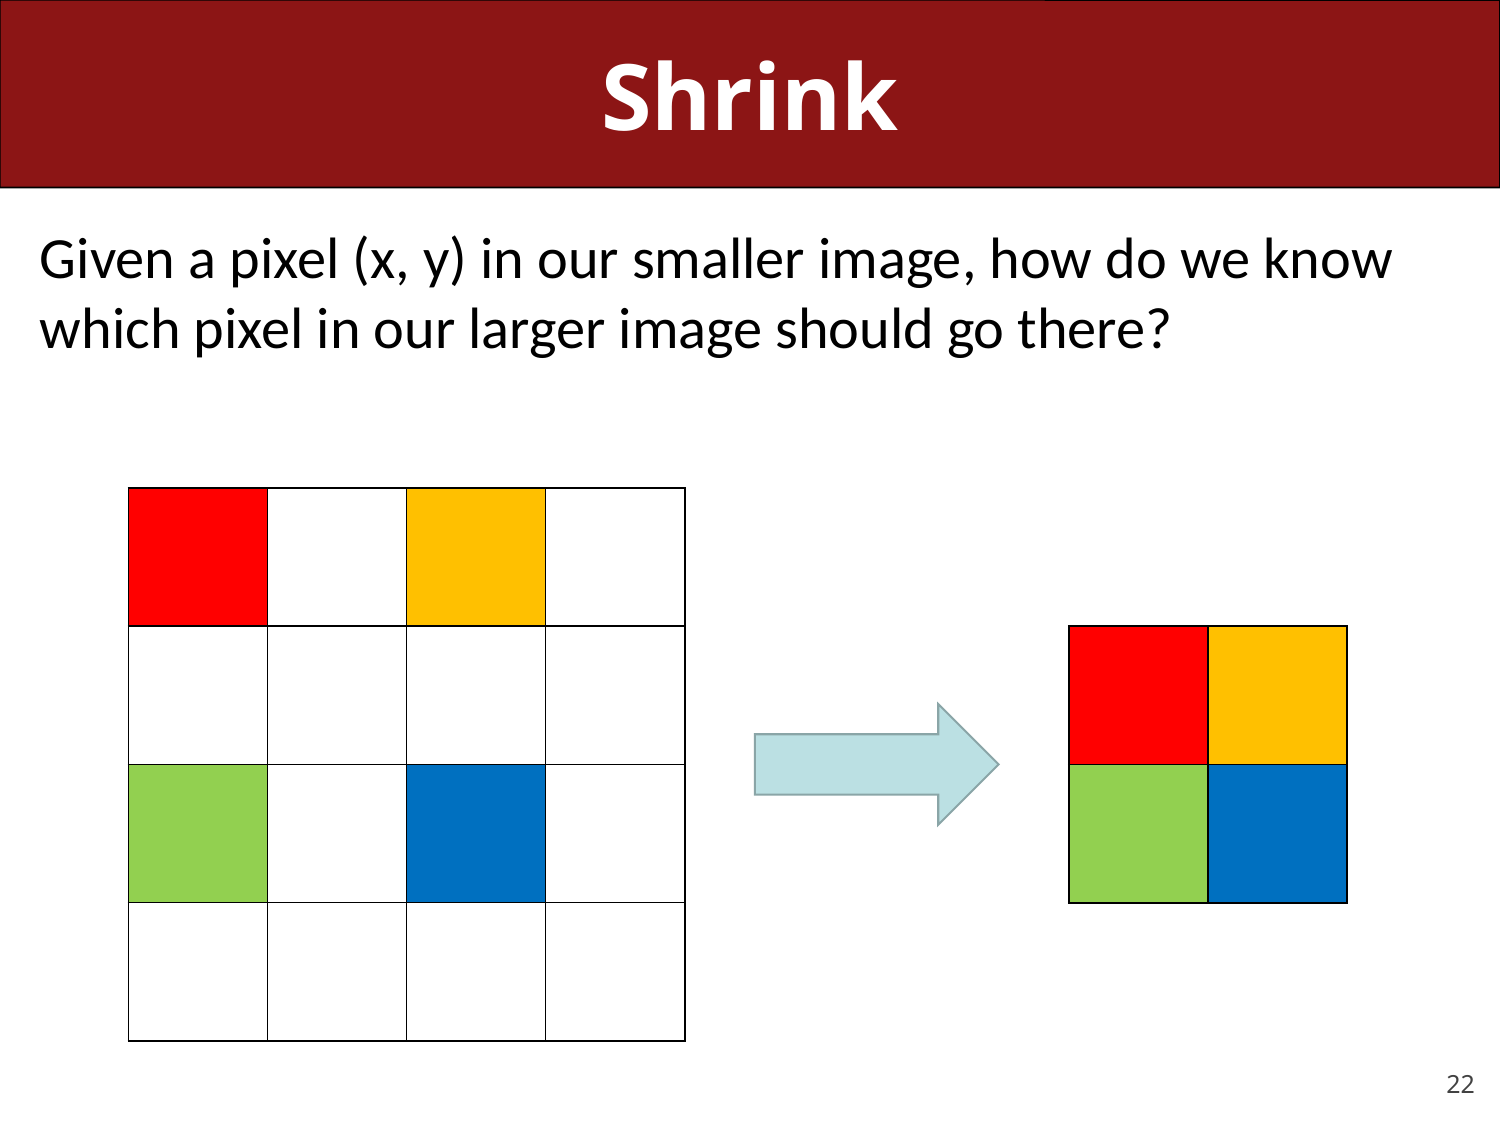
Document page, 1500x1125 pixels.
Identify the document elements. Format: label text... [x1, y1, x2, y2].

list Given a pixel (x, y) in our smaller image, how do we know which pixel in our larger image should go there? [24, 212, 1475, 1063]
table_cell [129, 765, 267, 902]
table_cell [407, 903, 545, 1040]
table_cell [1209, 765, 1346, 902]
table_cell [407, 627, 545, 764]
table_cell [546, 765, 684, 902]
title Shrink [75, 0, 1425, 188]
text_box [753, 701, 1001, 828]
table_cell [407, 765, 545, 902]
table_cell [268, 627, 406, 764]
table_header [407, 489, 545, 625]
table_header [1209, 627, 1346, 764]
table_cell [1070, 765, 1207, 902]
table_header [1070, 627, 1207, 764]
table_cell [129, 903, 267, 1040]
table_cell [546, 627, 684, 764]
table_header [268, 489, 406, 625]
table_cell [129, 627, 267, 764]
table_cell [546, 903, 684, 1040]
table_header [129, 489, 267, 625]
table_cell [268, 765, 406, 902]
table_header [546, 489, 684, 625]
table_cell [268, 903, 406, 1040]
